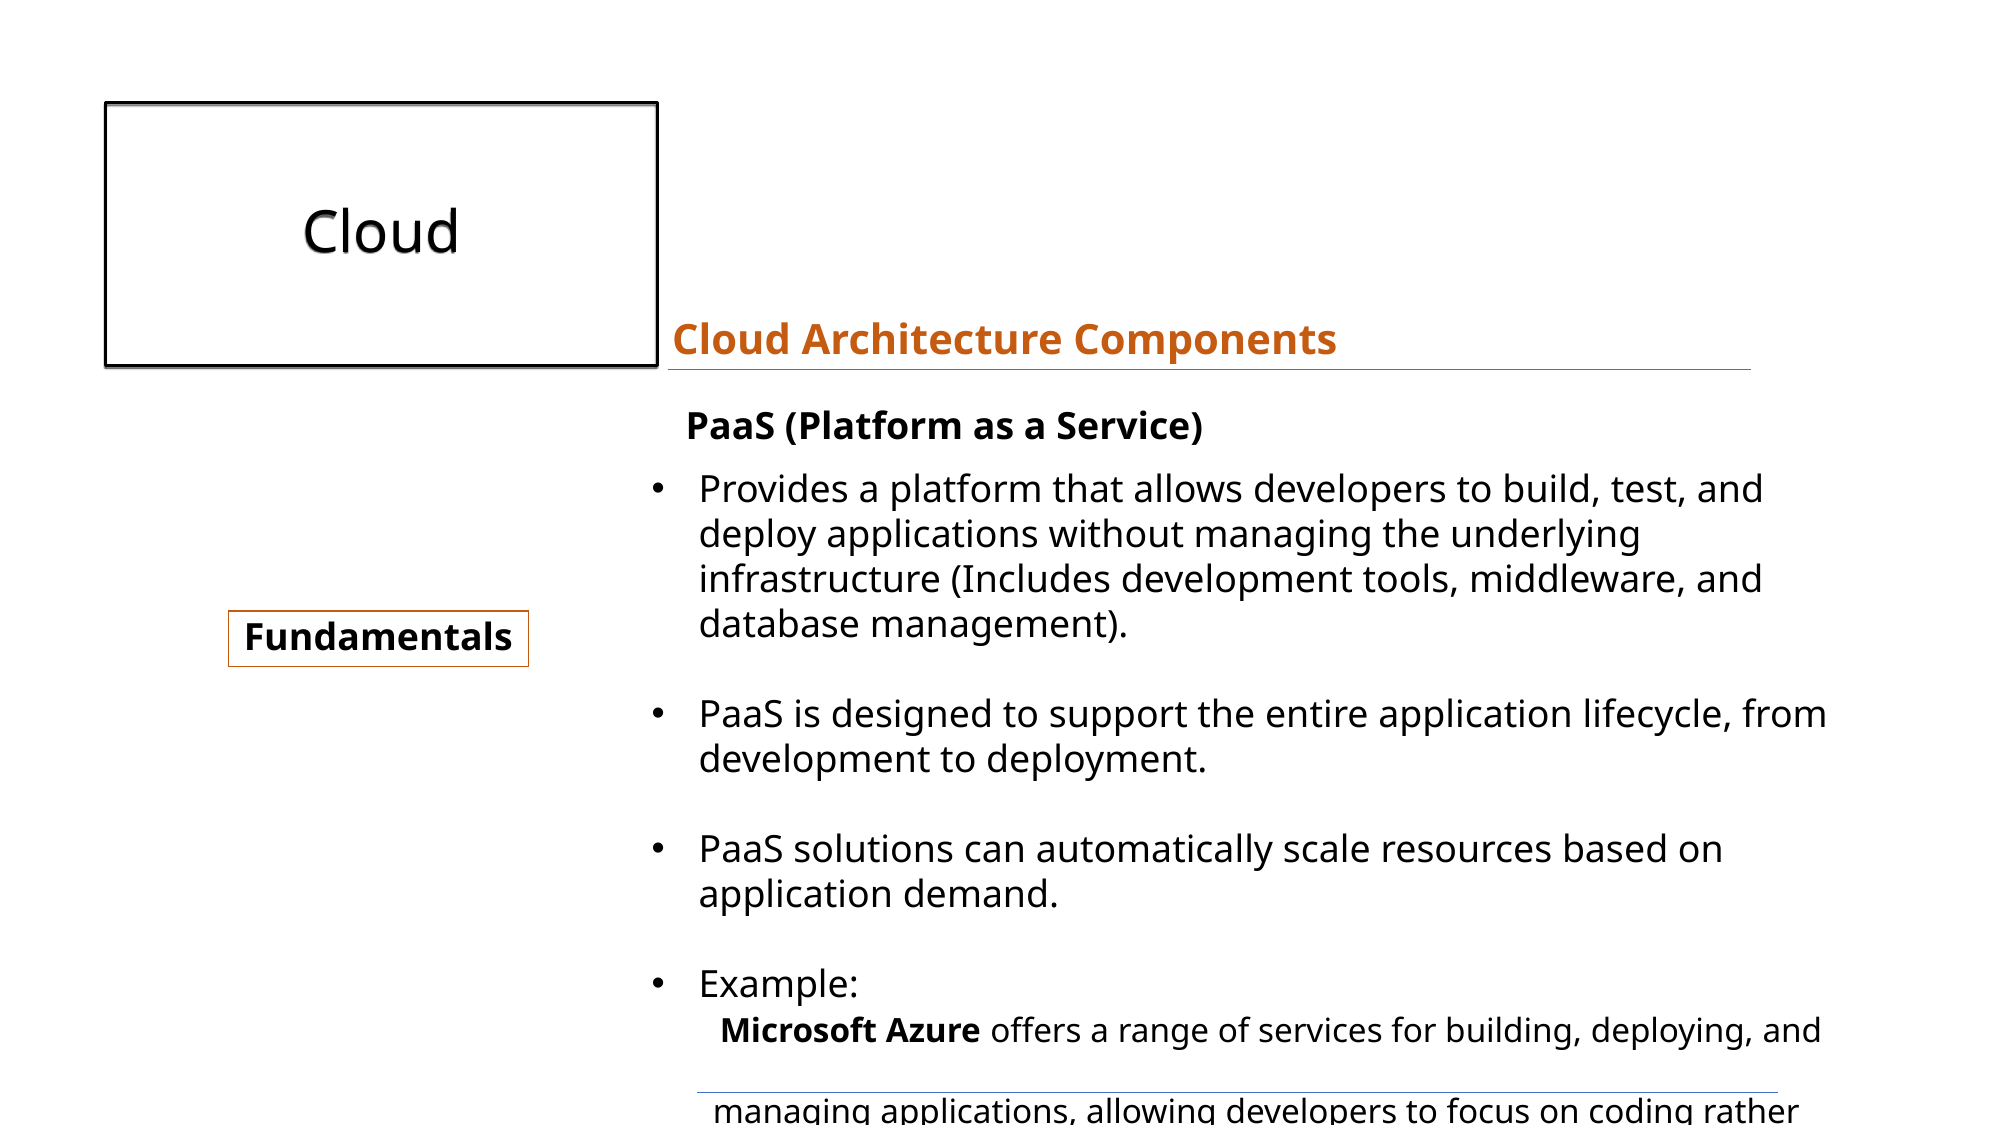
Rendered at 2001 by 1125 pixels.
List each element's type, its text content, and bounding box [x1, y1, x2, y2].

text_box PaaS (Platform as a Service) [670, 394, 1672, 455]
text_box Provides a platform that allows developers to build, test, and deploy applications without managing the underlying infrastructure (Includes development tools, middleware, and database management). PaaS is designed to support the entire application lifecycle, from development to deployment. PaaS solutions can automatically scale resources based on application demand. Example: Microsoft Azure offers a range of services for building, deploying, and managing applications, allowing developers to focus on coding rather than infrastructure management. [636, 457, 1863, 1125]
text_box Cloud Architecture Components [657, 305, 1658, 371]
text_box Fundamentals [228, 610, 529, 667]
title Cloud [105, 102, 658, 366]
